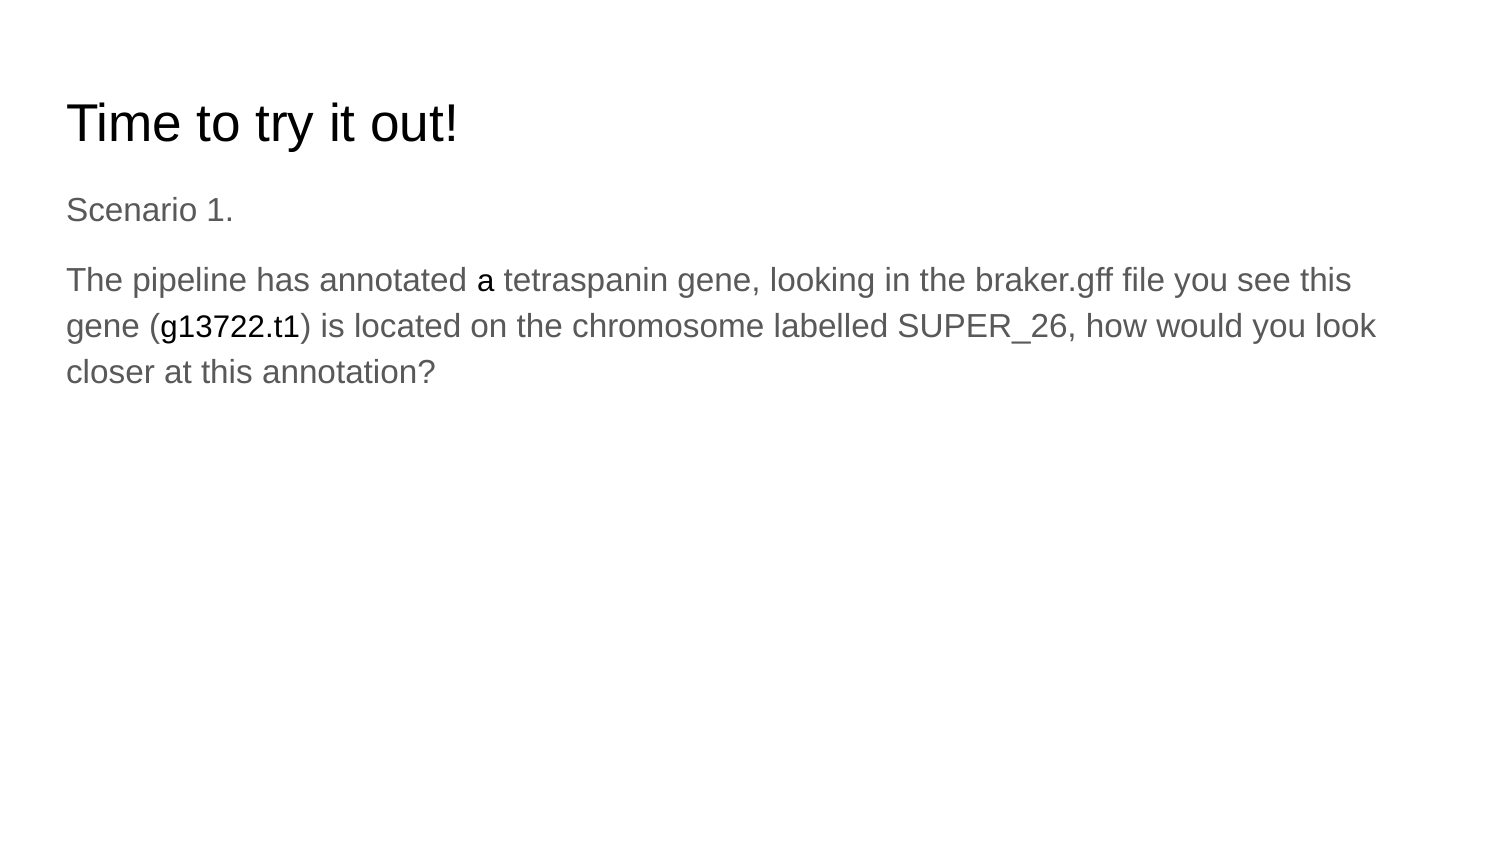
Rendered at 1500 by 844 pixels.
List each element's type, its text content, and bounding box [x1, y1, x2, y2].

list Scenario 1. The pipeline has annotated a tetraspanin gene, looking in the braker.gff file you see this gene (g13722.t1) is located on the chromosome labelled SUPER_26, how would you look closer at this annotation? [51, 166, 1449, 728]
title Time to try it out! [51, 72, 1449, 166]
